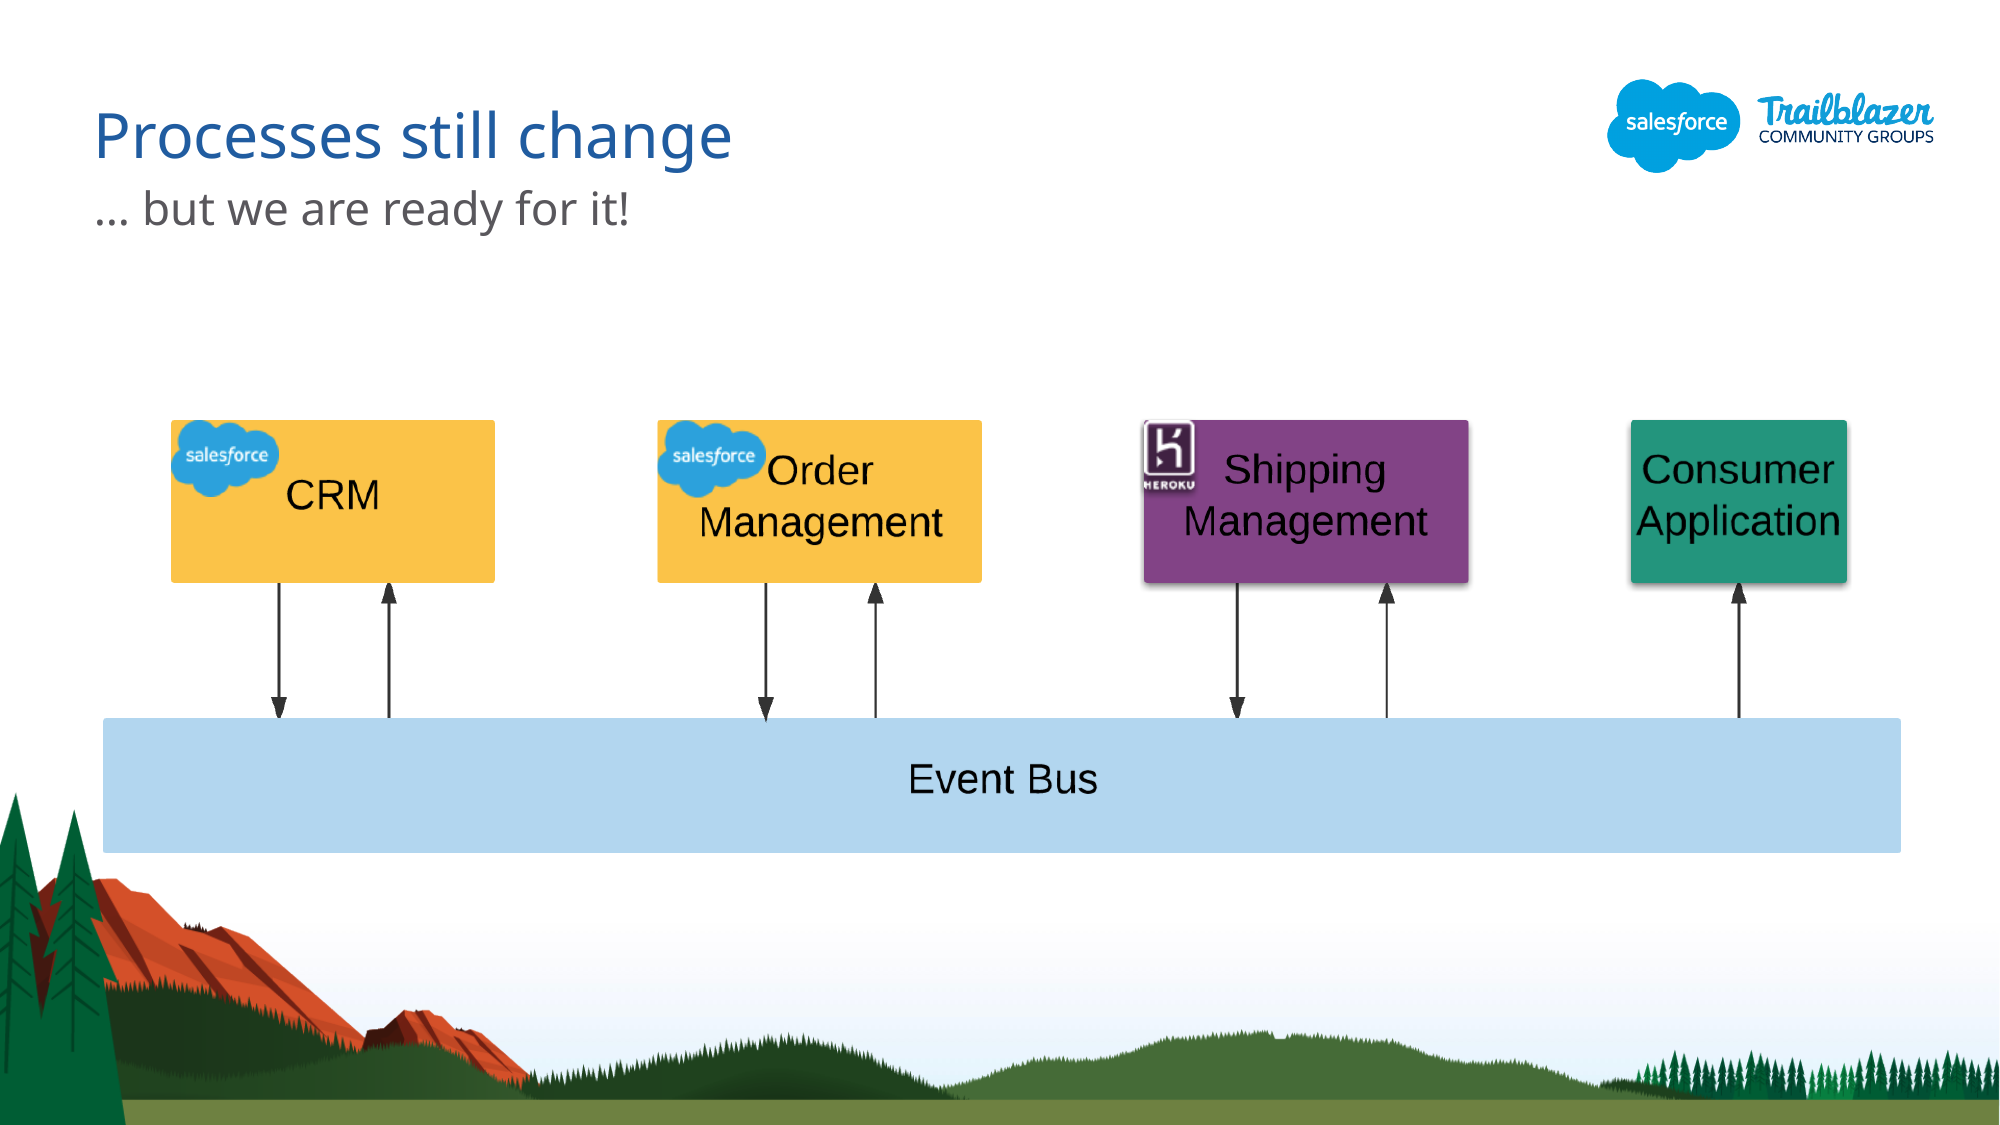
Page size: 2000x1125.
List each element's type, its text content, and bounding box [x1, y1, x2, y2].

list … but we are ready for it! [93, 179, 1906, 236]
title Processes still change [93, 10, 1906, 173]
picture [0, 0, 2000, 1125]
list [93, 409, 1906, 863]
